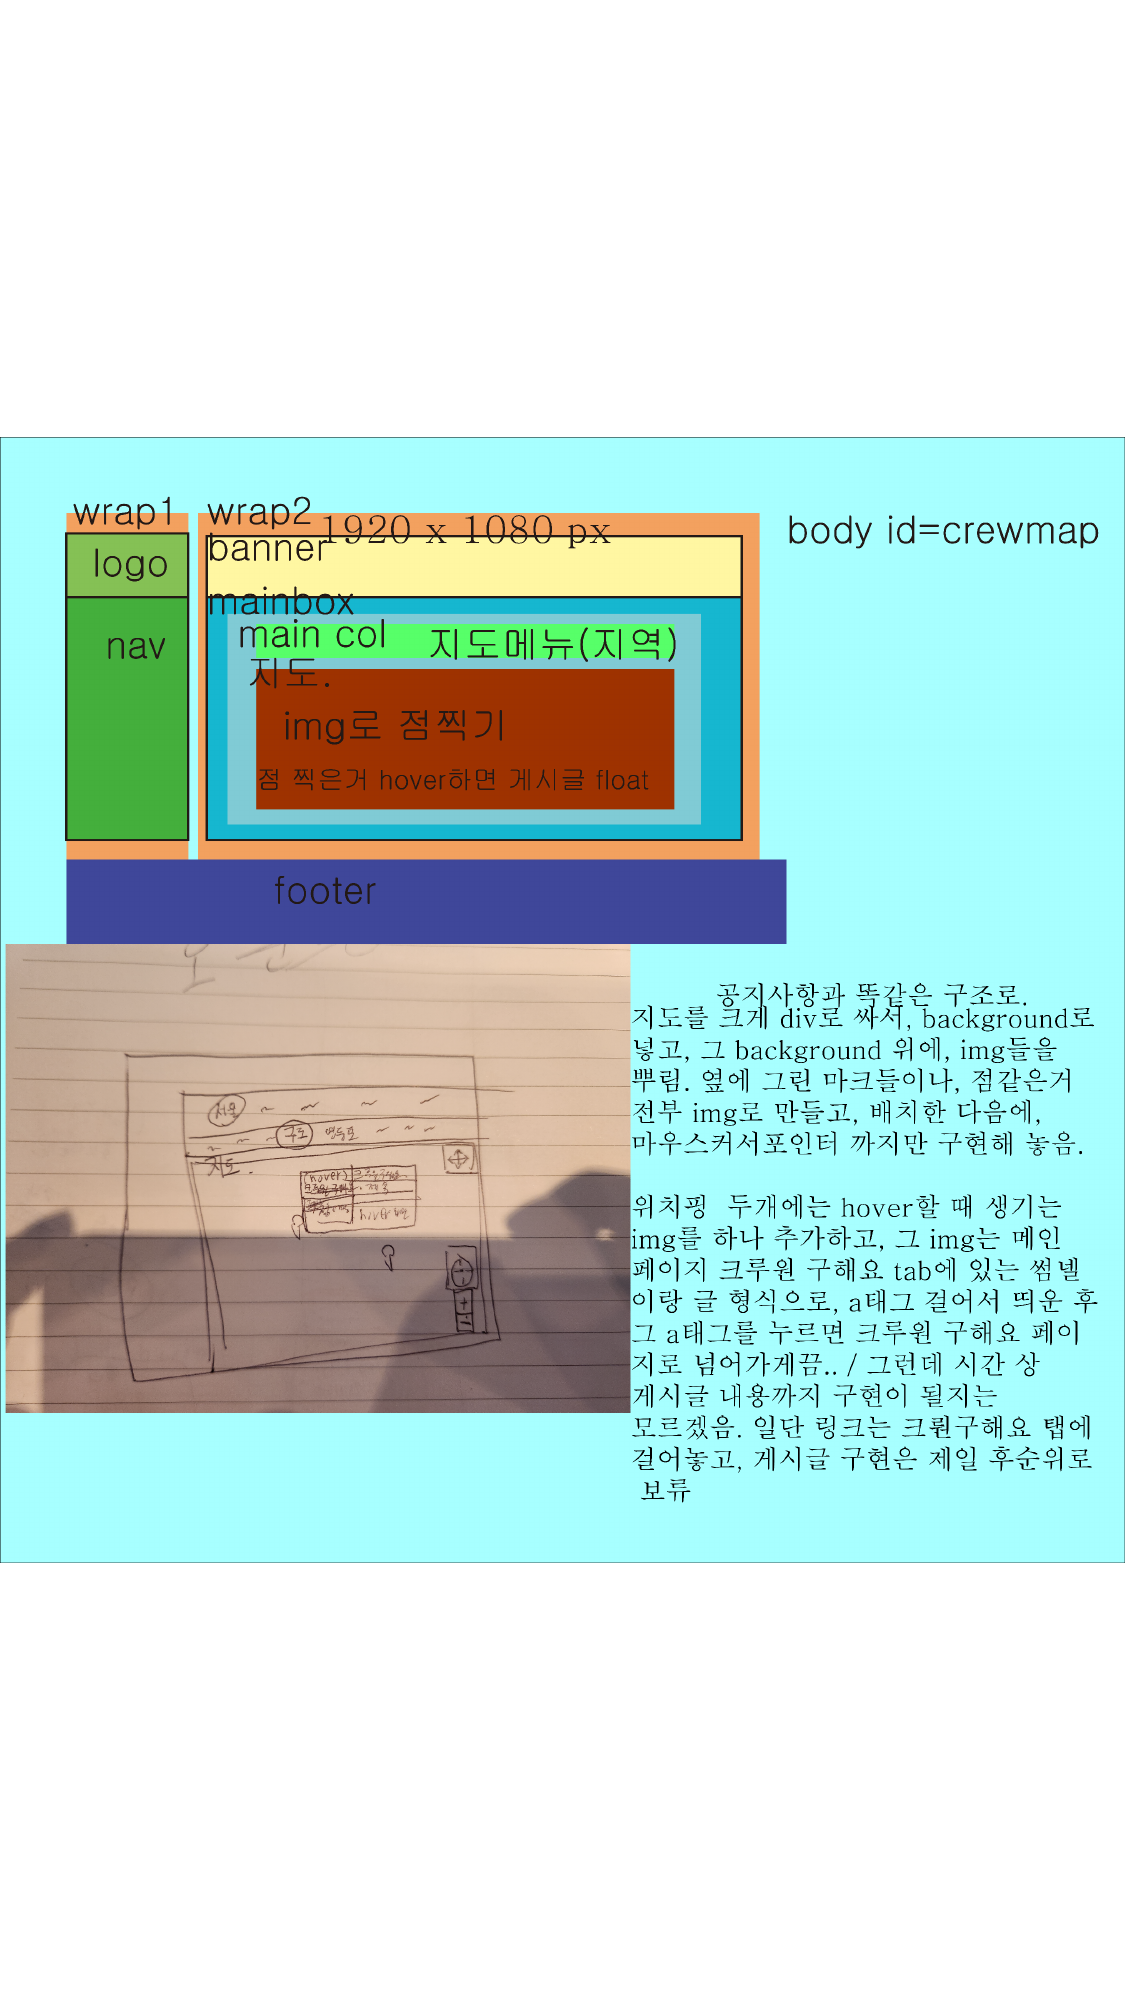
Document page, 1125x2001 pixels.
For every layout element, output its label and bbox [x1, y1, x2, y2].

picture [0, 437, 1125, 1563]
